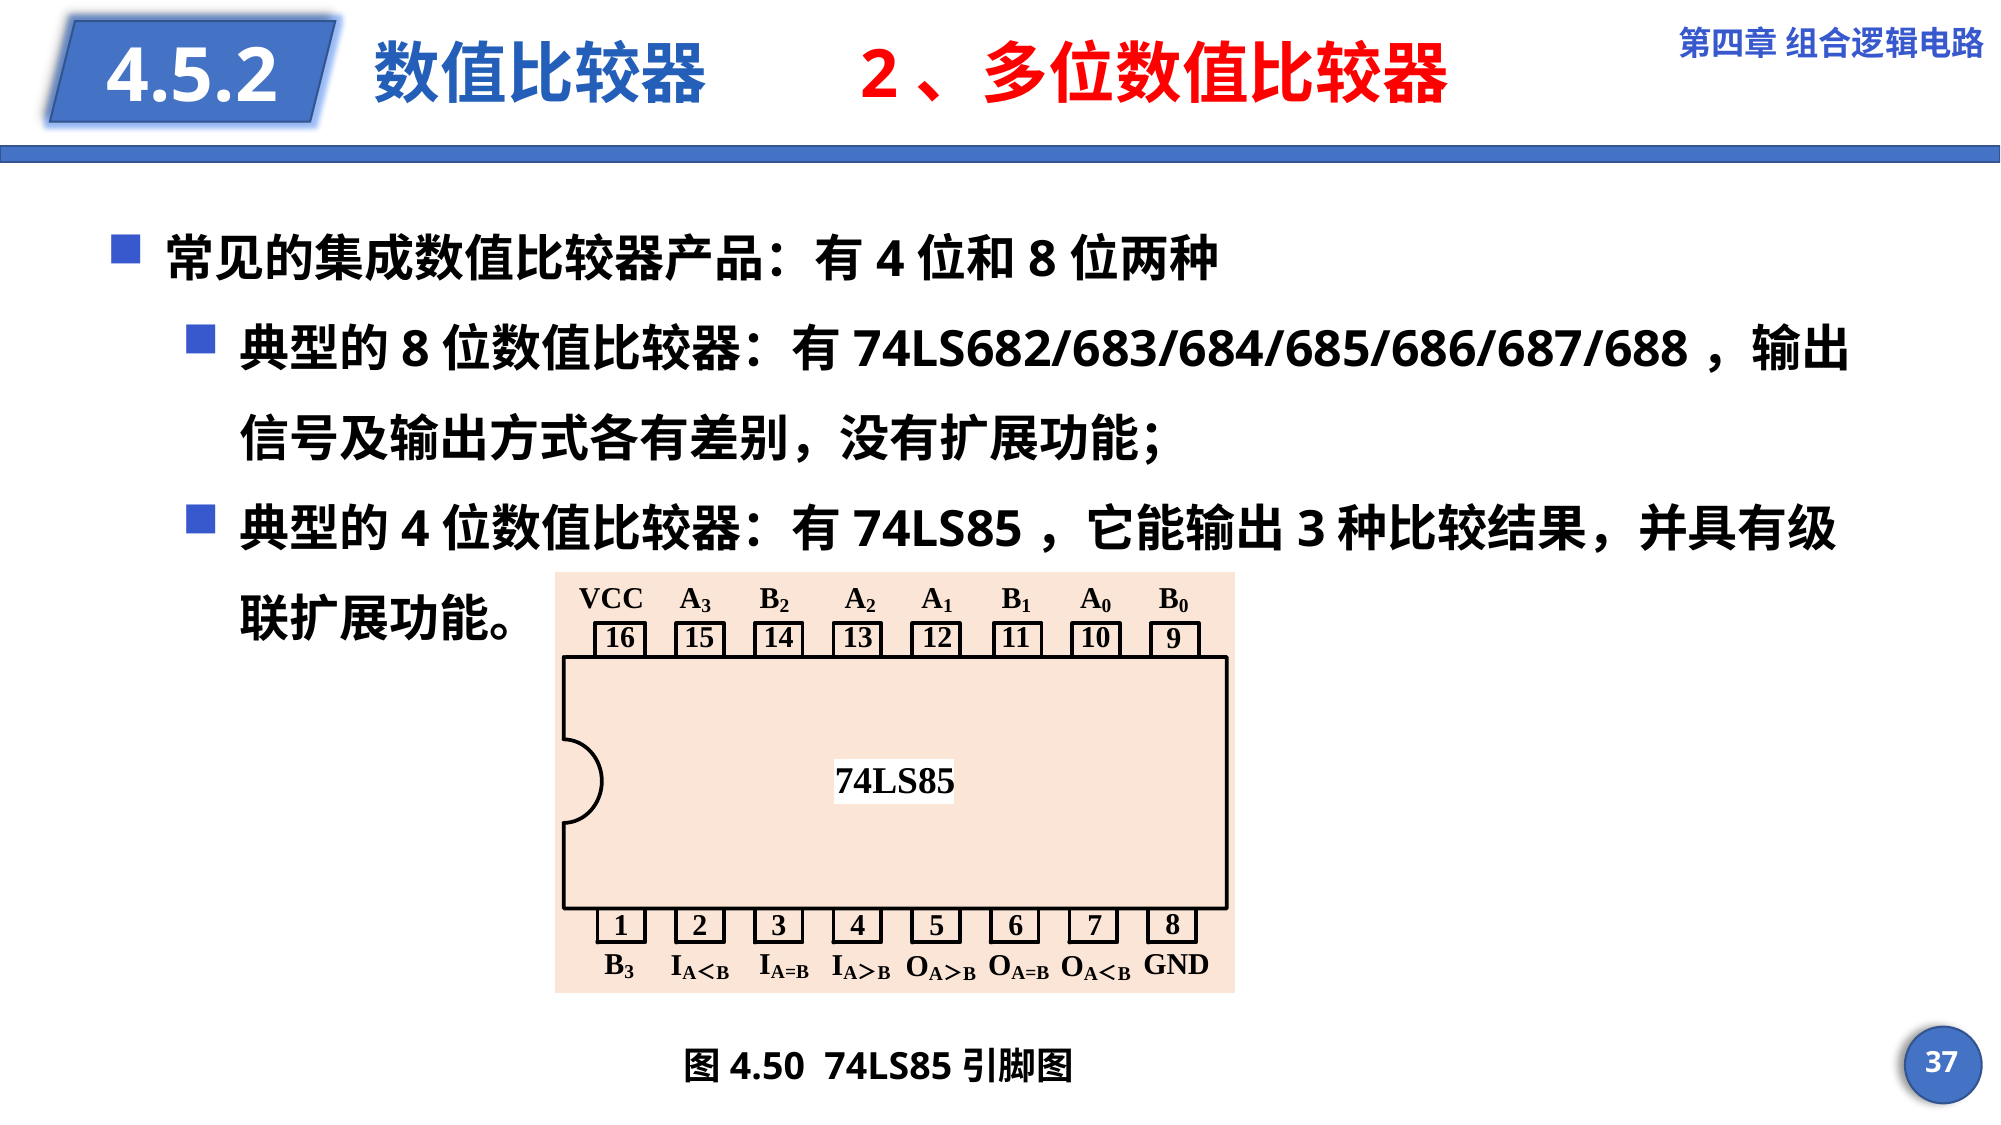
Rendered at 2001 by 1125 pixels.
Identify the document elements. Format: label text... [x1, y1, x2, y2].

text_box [555, 572, 1235, 994]
text_box 常见的集成数值比较器产品：有4位和8位两种 典型的8位数值比较器：有74LS682/683/684/685/686/687/688，输出信号及输出方式各有差别，没有扩展功能； 典型的4位数值比较器：有74LS85，它能输出3种比较结果，并具有级联扩展功能。 [93, 188, 1894, 654]
title 数值比较器 2、多位数值比较器 [358, 16, 1592, 137]
slide_number 37 [1895, 1033, 1989, 1094]
text_box 4.5.2 [48, 20, 337, 123]
text_box 图4.50 74LS85引脚图 [668, 1012, 1179, 1095]
footer 第四章 组合逻辑电路 [1654, 0, 2000, 84]
